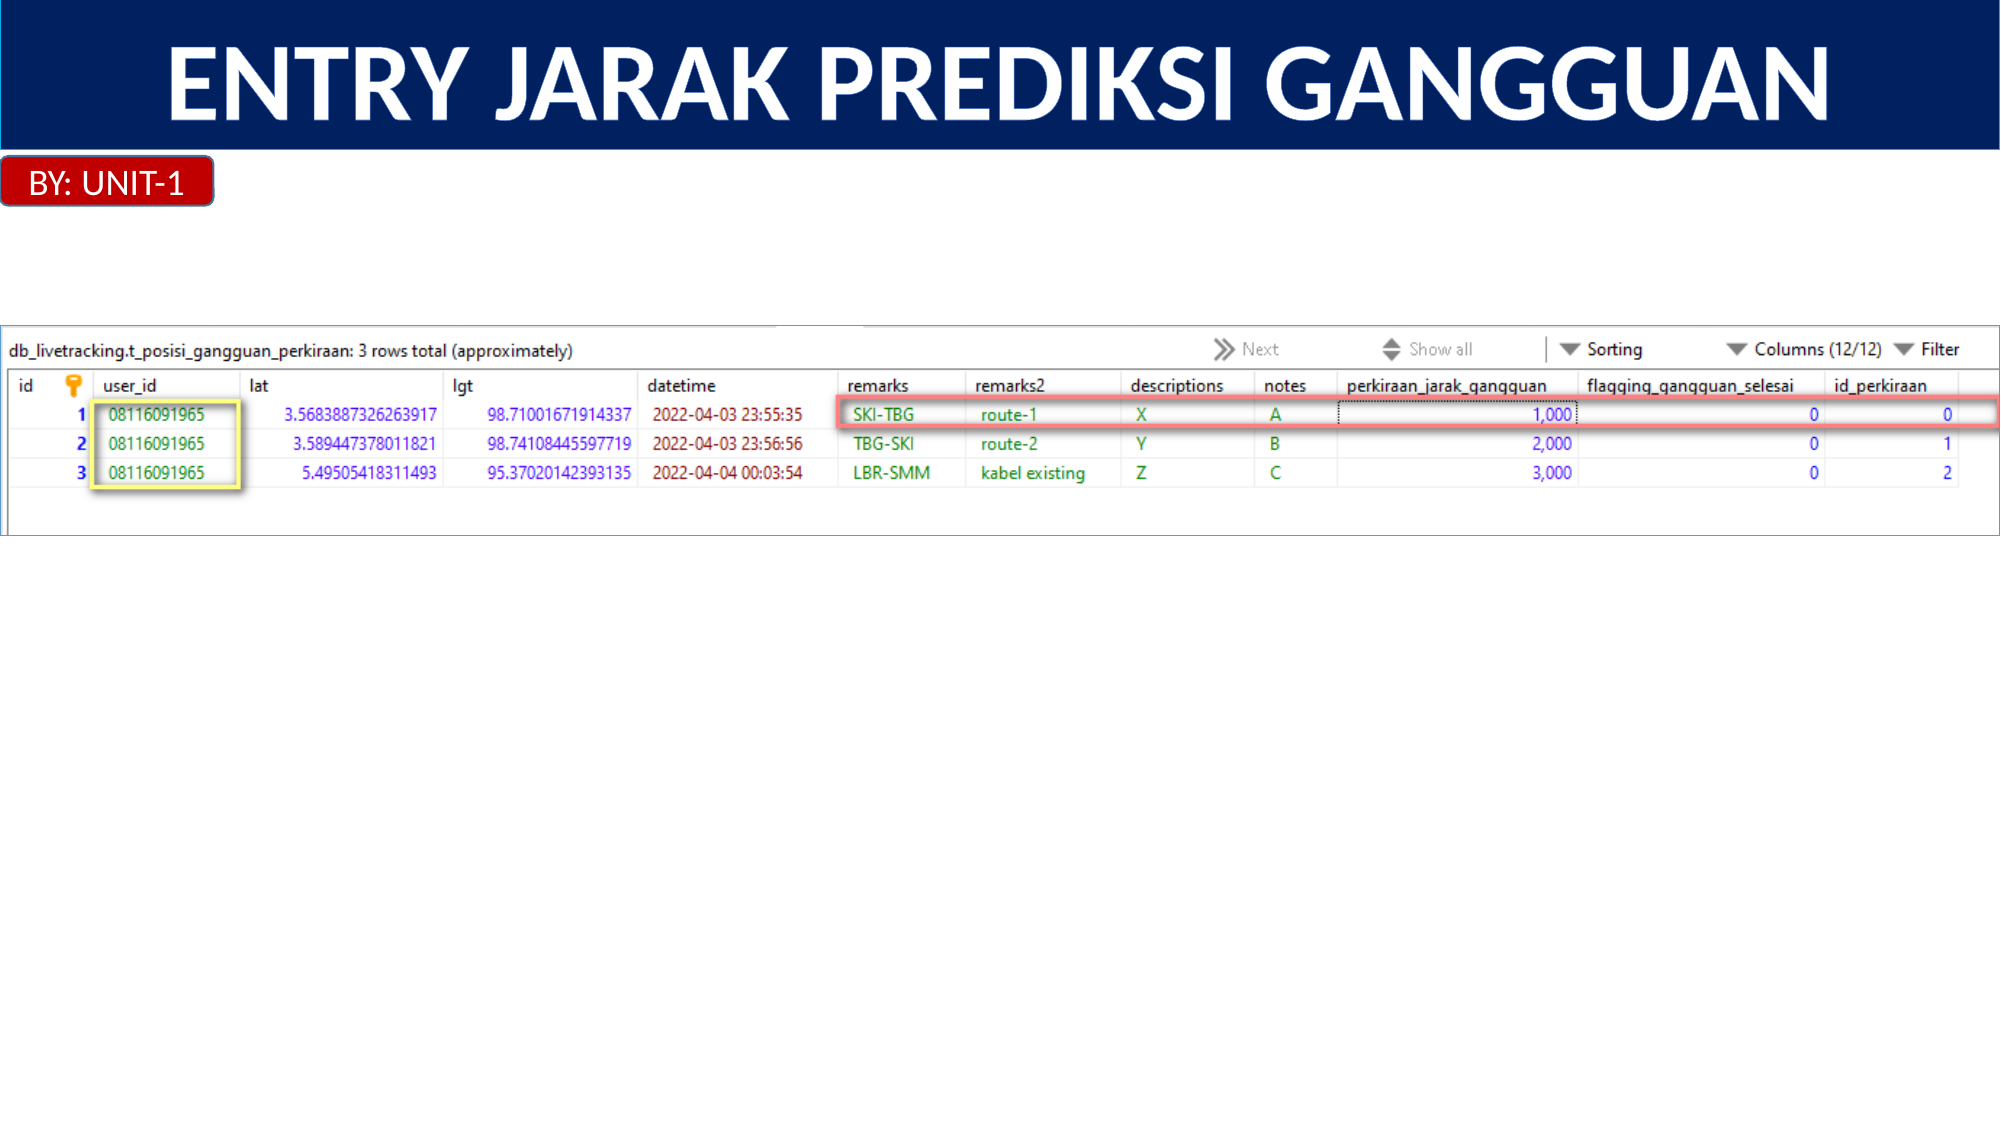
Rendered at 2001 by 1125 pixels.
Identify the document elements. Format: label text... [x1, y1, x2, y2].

text_box BY: UNIT-1 [0, 154, 215, 207]
text_box ENTRY JARAK PREDIKSI GANGGUAN [0, 0, 2000, 150]
picture [0, 325, 2000, 536]
